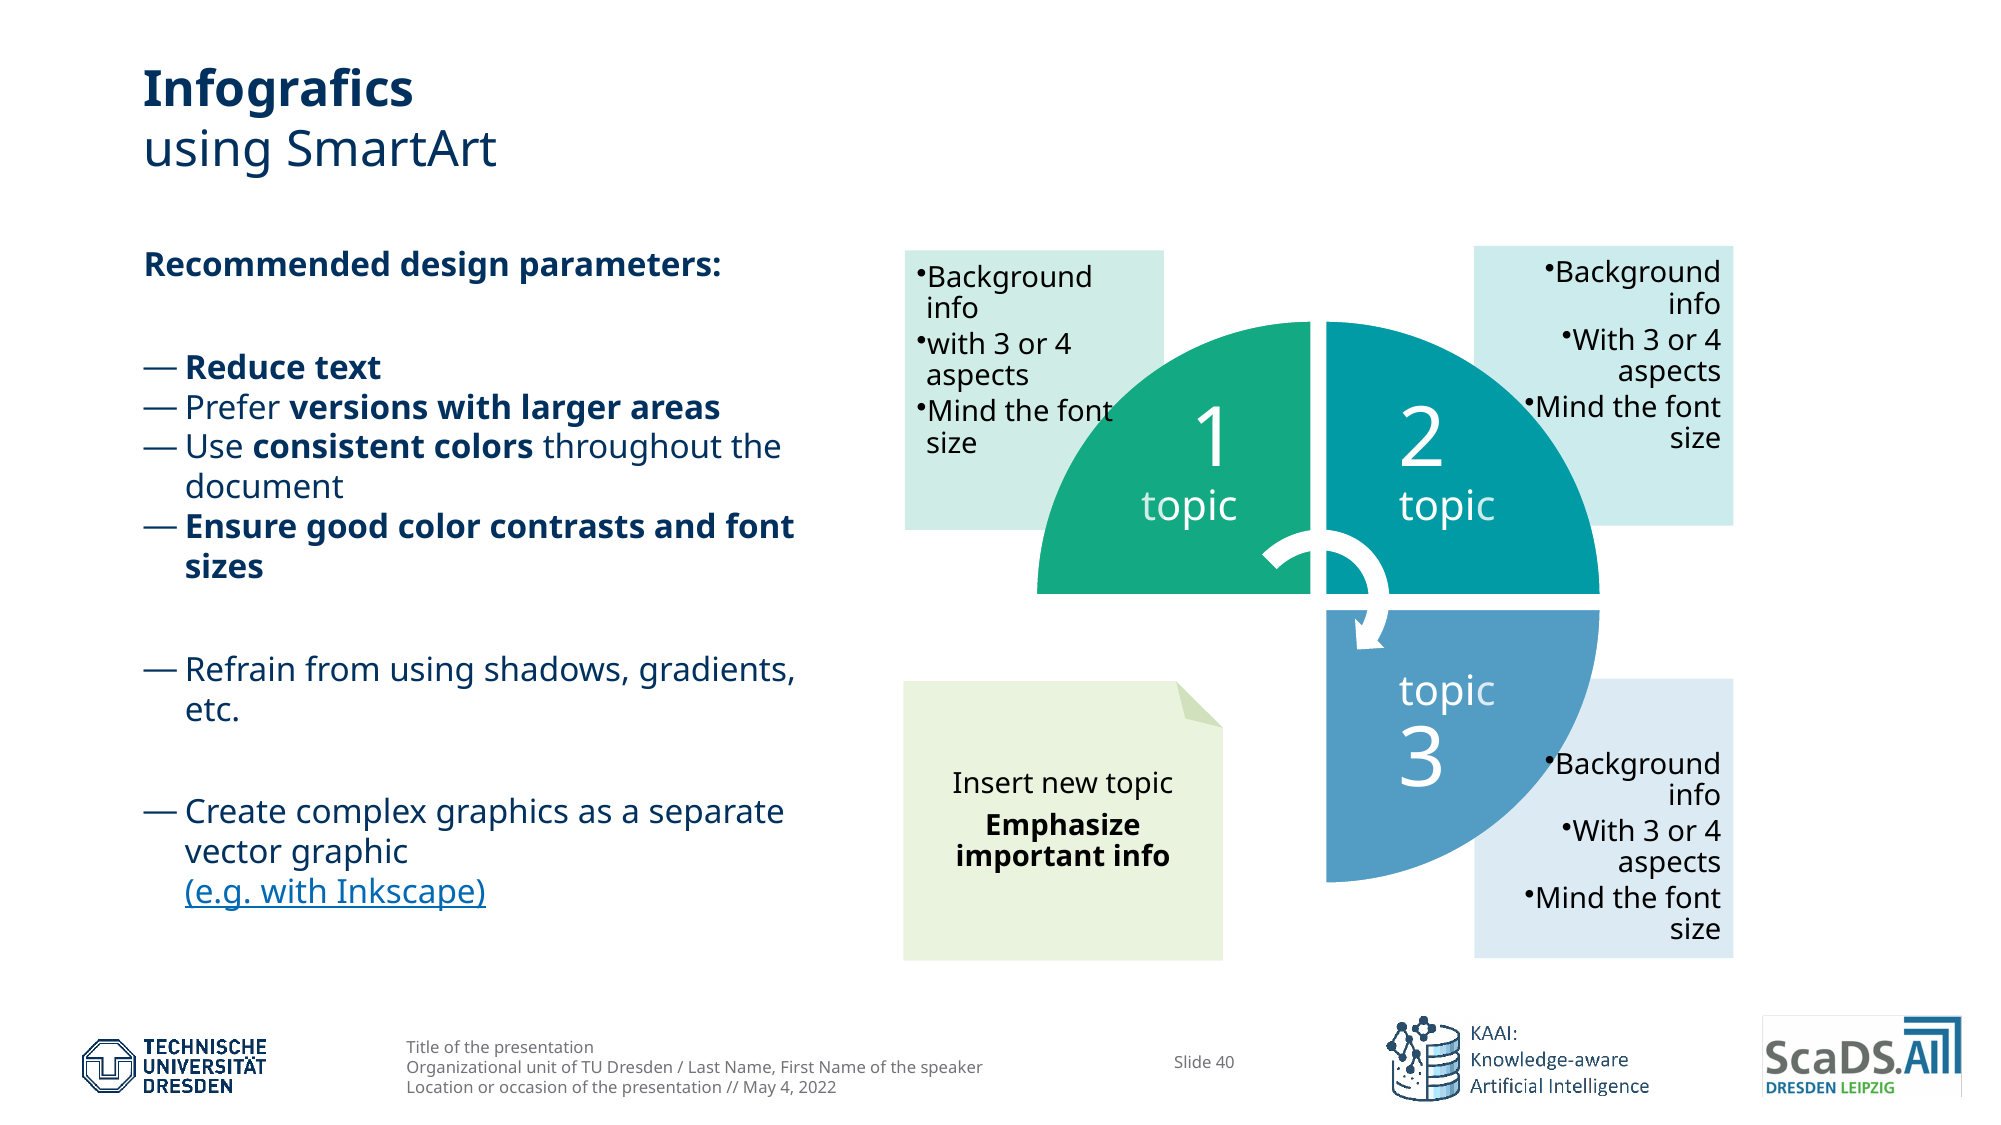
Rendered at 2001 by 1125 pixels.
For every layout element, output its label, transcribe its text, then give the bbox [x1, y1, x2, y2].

picture [1386, 1016, 1649, 1102]
title Infografics using SmartArt [143, 56, 1880, 169]
list Recommended design parameters: Reduce text Prefer versions with larger areas Use consistent colors throughout the document Ensure good color contrasts and font sizes Refrain from using shadows, gradients, etc. Create complex graphics as a separate vector graphic (e.g. with Inkscape) [143, 243, 851, 941]
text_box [903, 245, 1734, 961]
picture [82, 1039, 266, 1093]
picture [1761, 1014, 1963, 1098]
